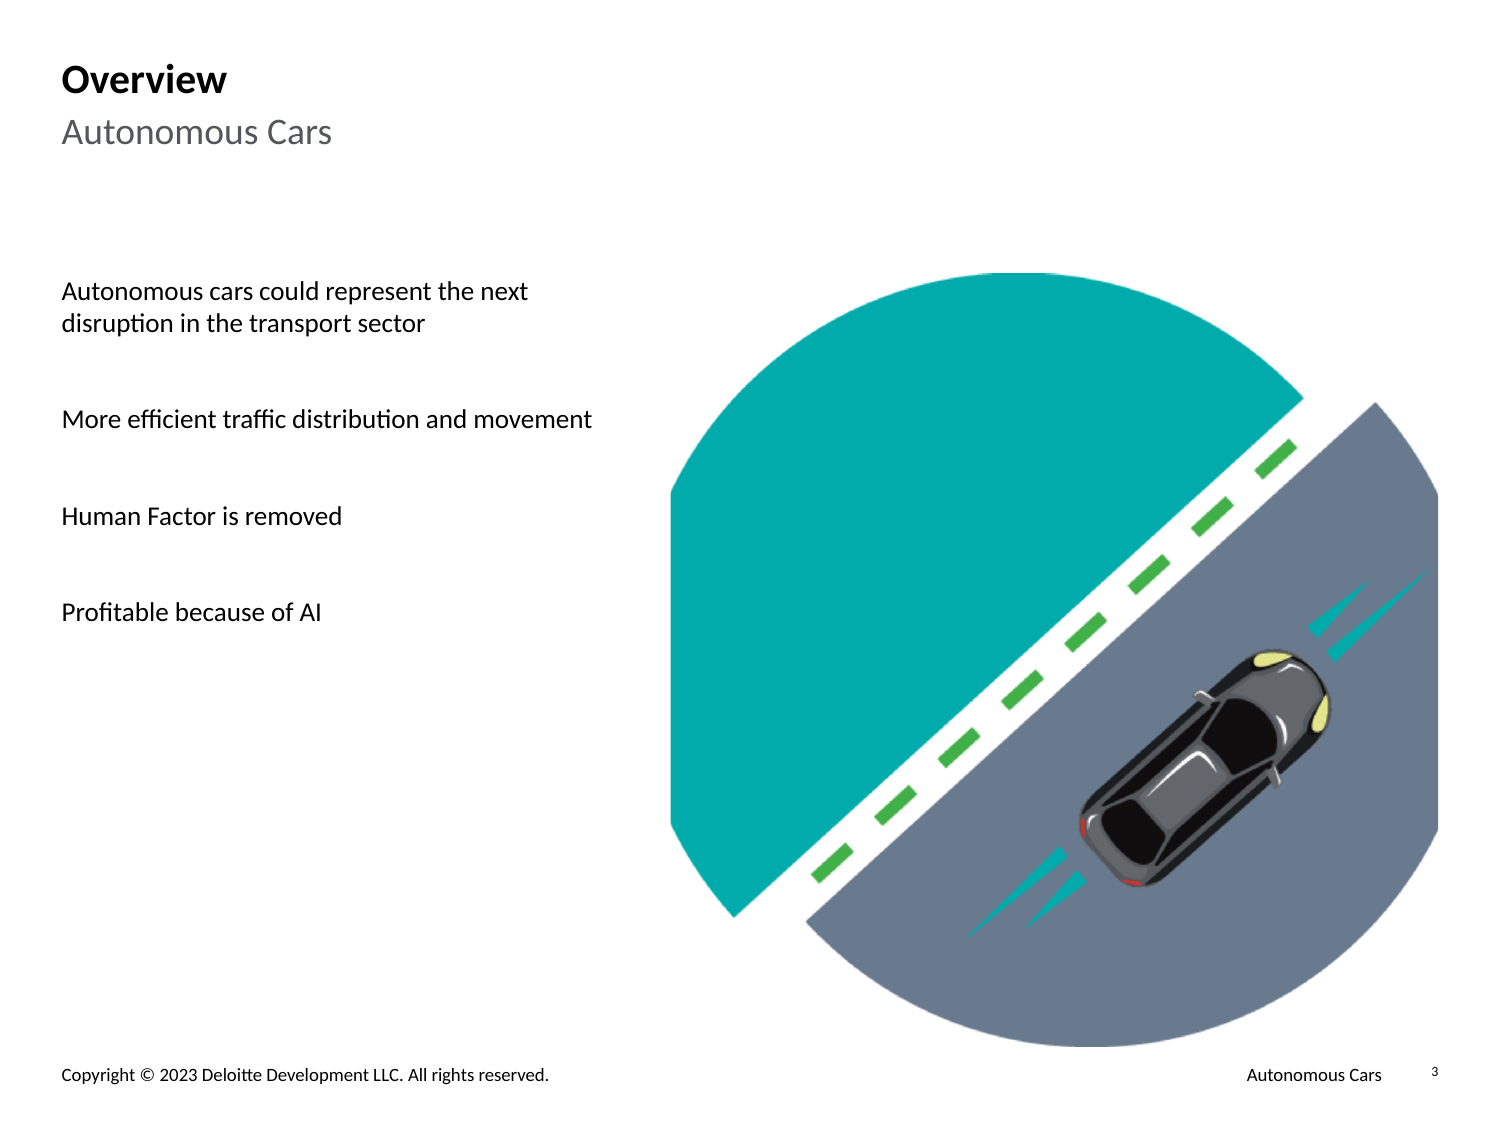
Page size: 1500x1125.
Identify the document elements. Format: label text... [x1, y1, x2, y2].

title Overview [61, 52, 1439, 107]
list Autonomous cars could represent the next disruption in the transport sector More efficient traffic distribution and movement Human Factor is removed Profitable because of AI [61, 273, 610, 1047]
picture [670, 272, 1439, 1048]
text_box Autonomous Cars [61, 107, 1439, 232]
